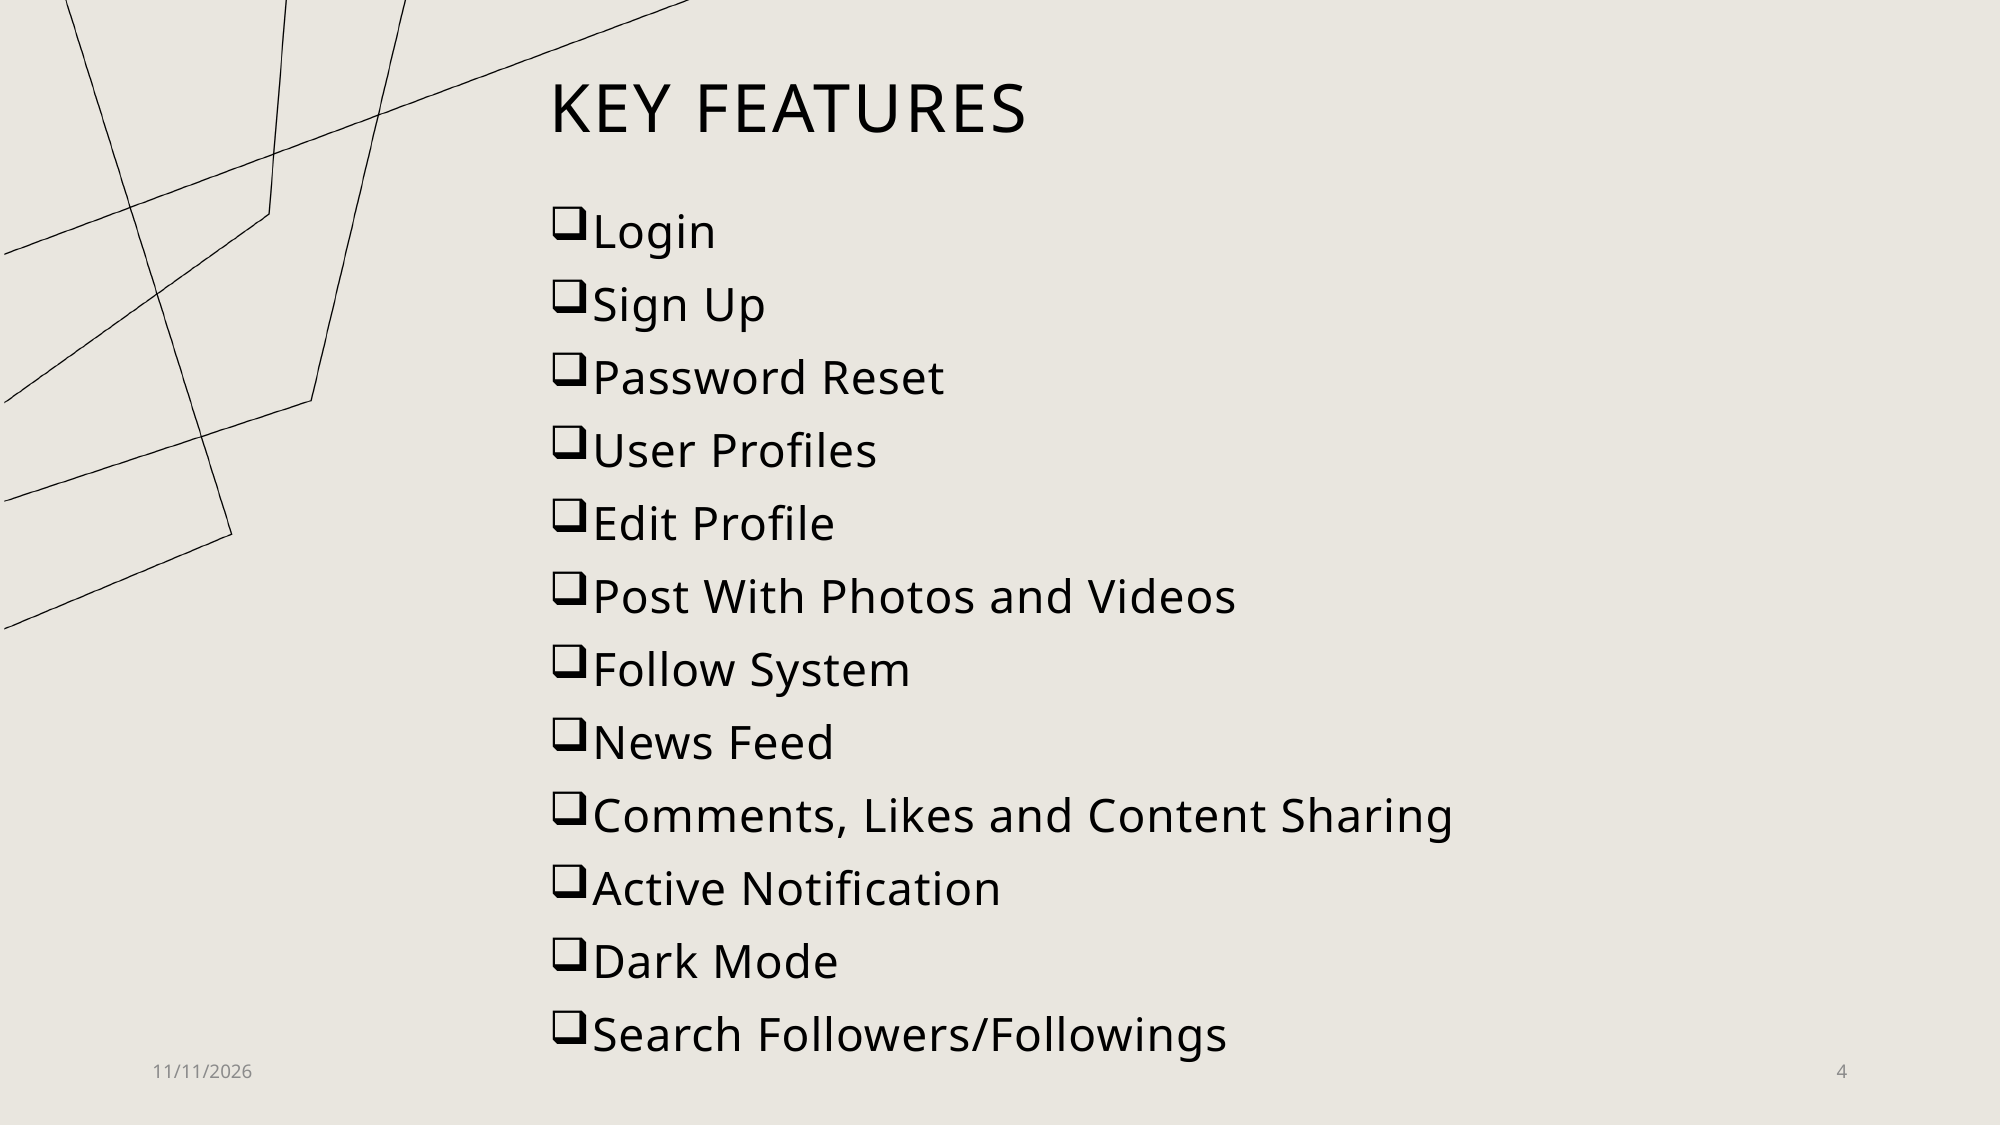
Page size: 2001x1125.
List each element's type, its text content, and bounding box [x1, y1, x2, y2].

picture [4, 0, 721, 642]
text_box Key Features [534, 54, 1141, 167]
text_box Login Sign Up Password Reset User Profiles Edit Profile Post With Photos and Videos Follow System News Feed Comments, Likes and Content Sharing Active Notification Dark Mode Search Followers/Followings [534, 194, 1522, 1071]
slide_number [137, 1042, 588, 1103]
slide_number 4 [1412, 1042, 1863, 1103]
